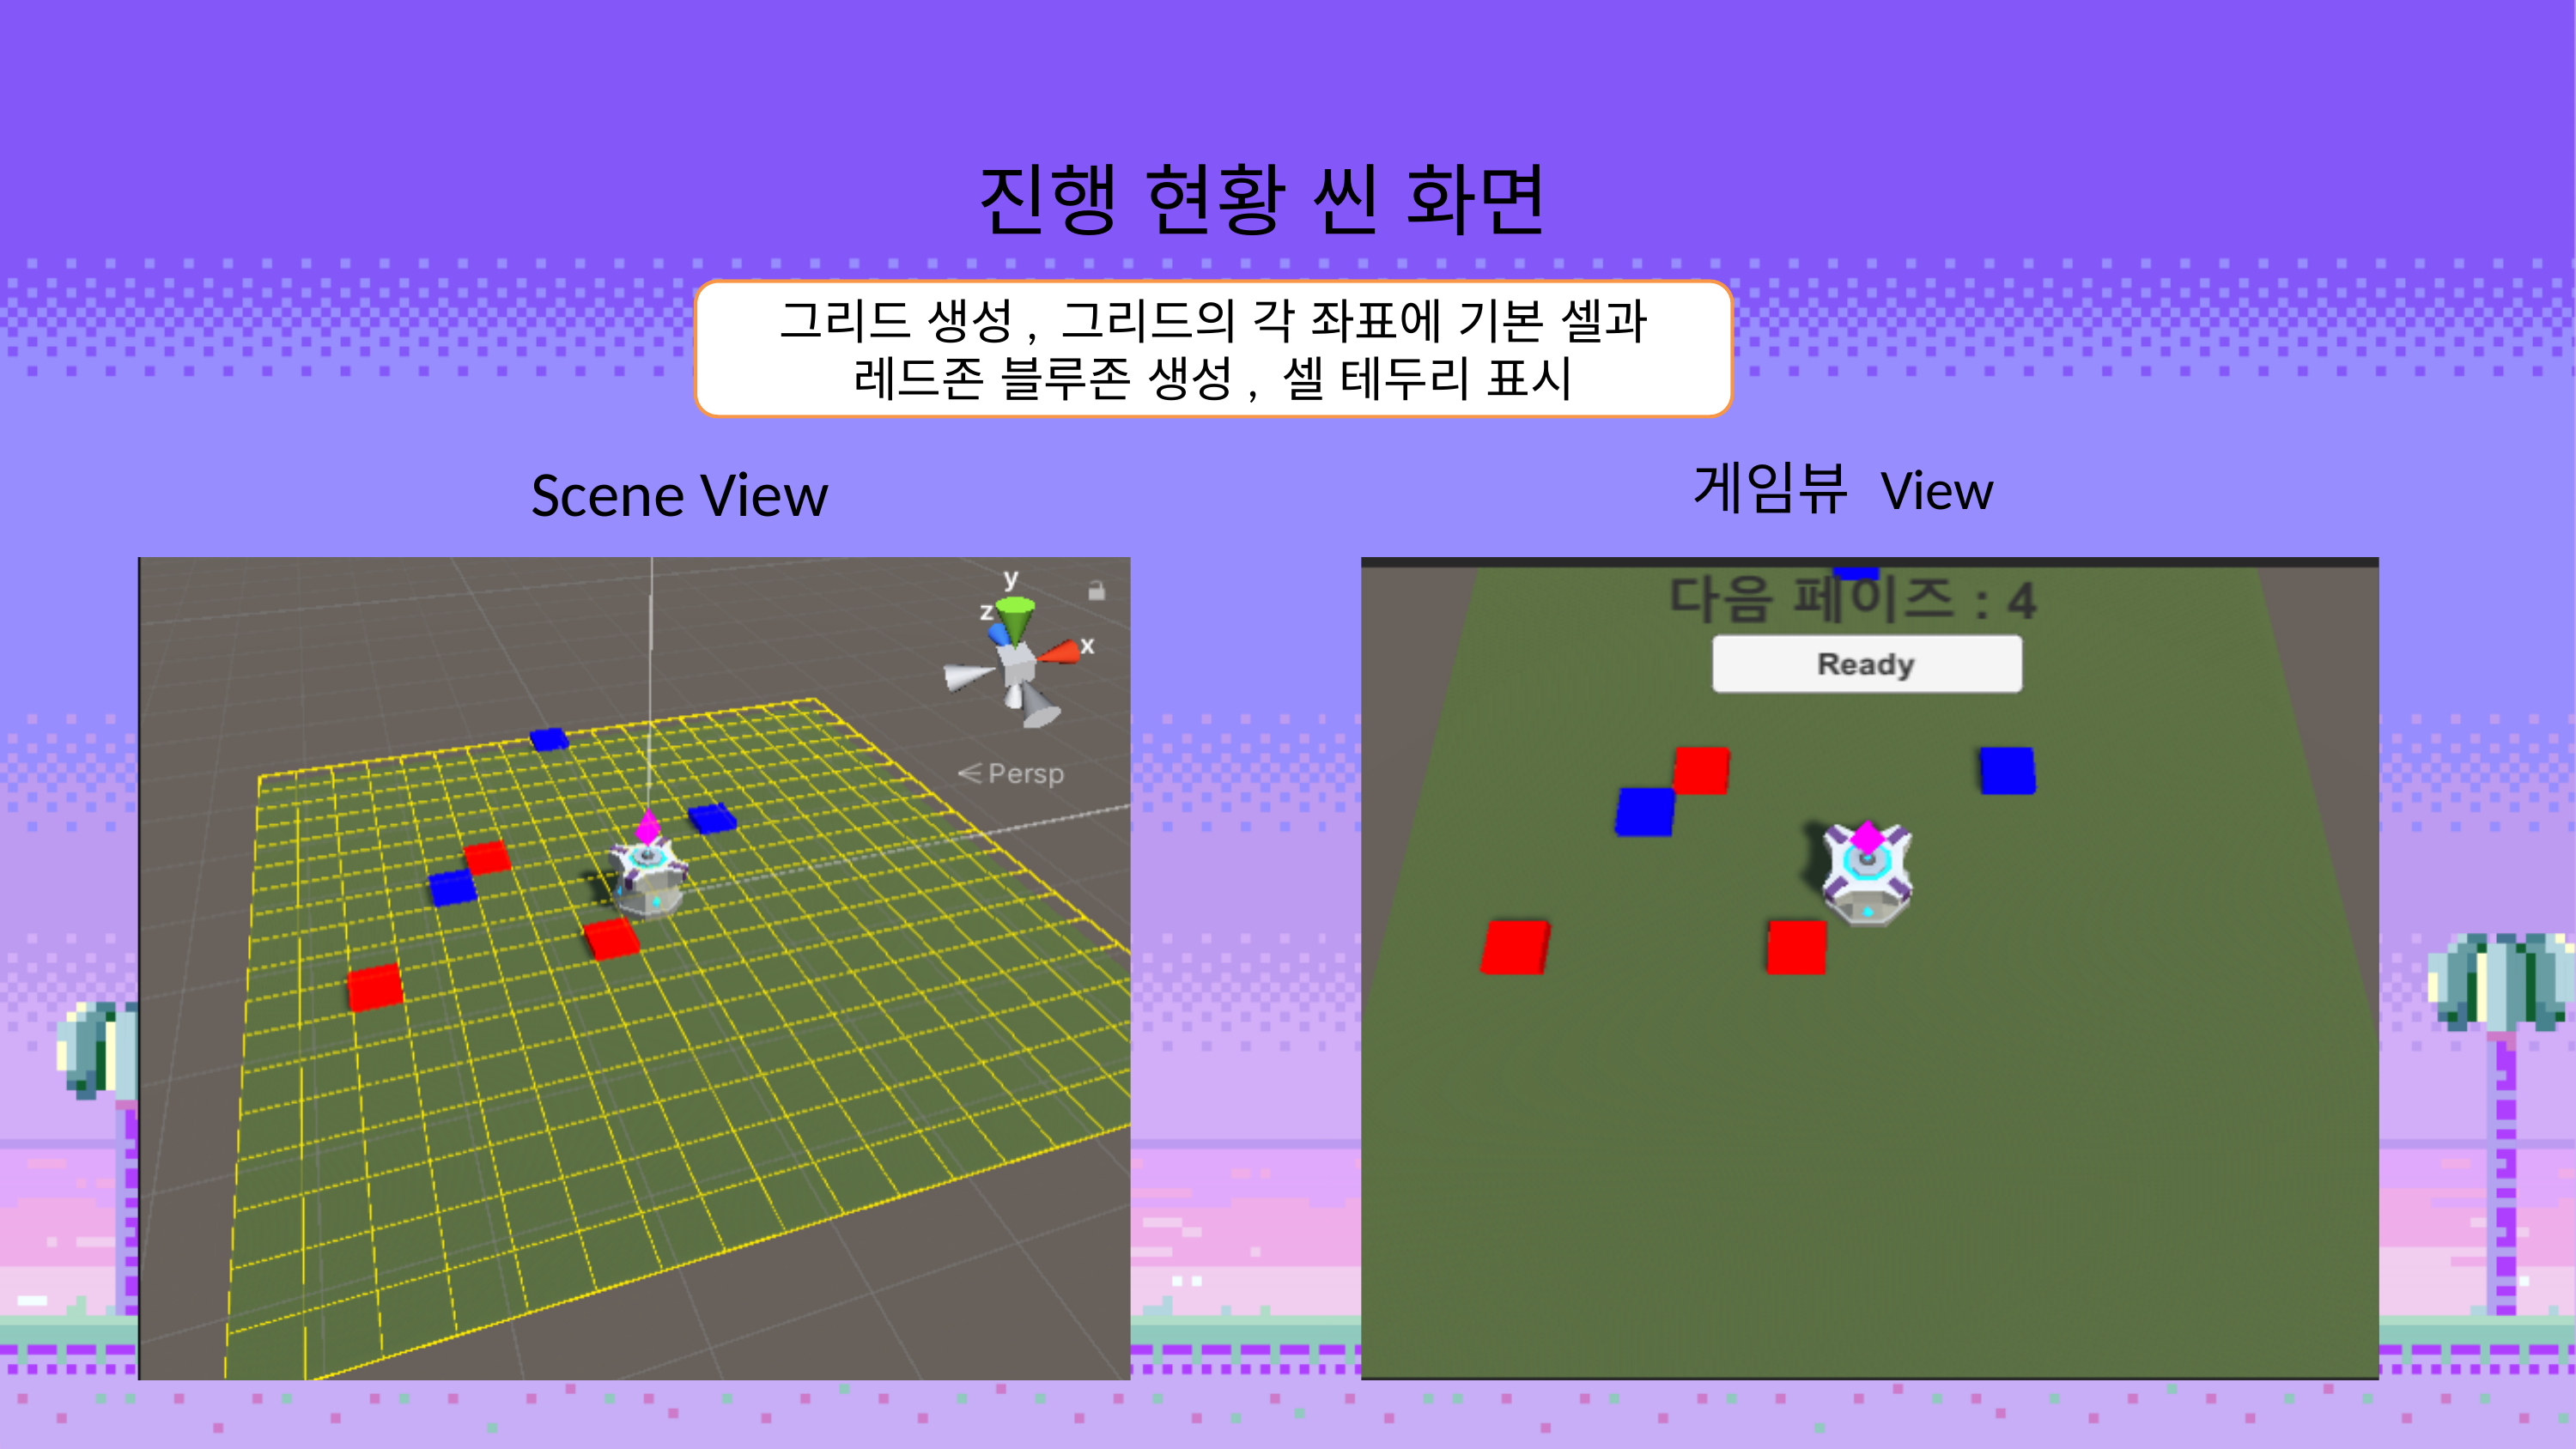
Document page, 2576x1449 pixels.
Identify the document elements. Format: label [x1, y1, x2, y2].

picture [137, 557, 1131, 1380]
text_box [0, 0, 2576, 1449]
picture [1361, 557, 2379, 1380]
